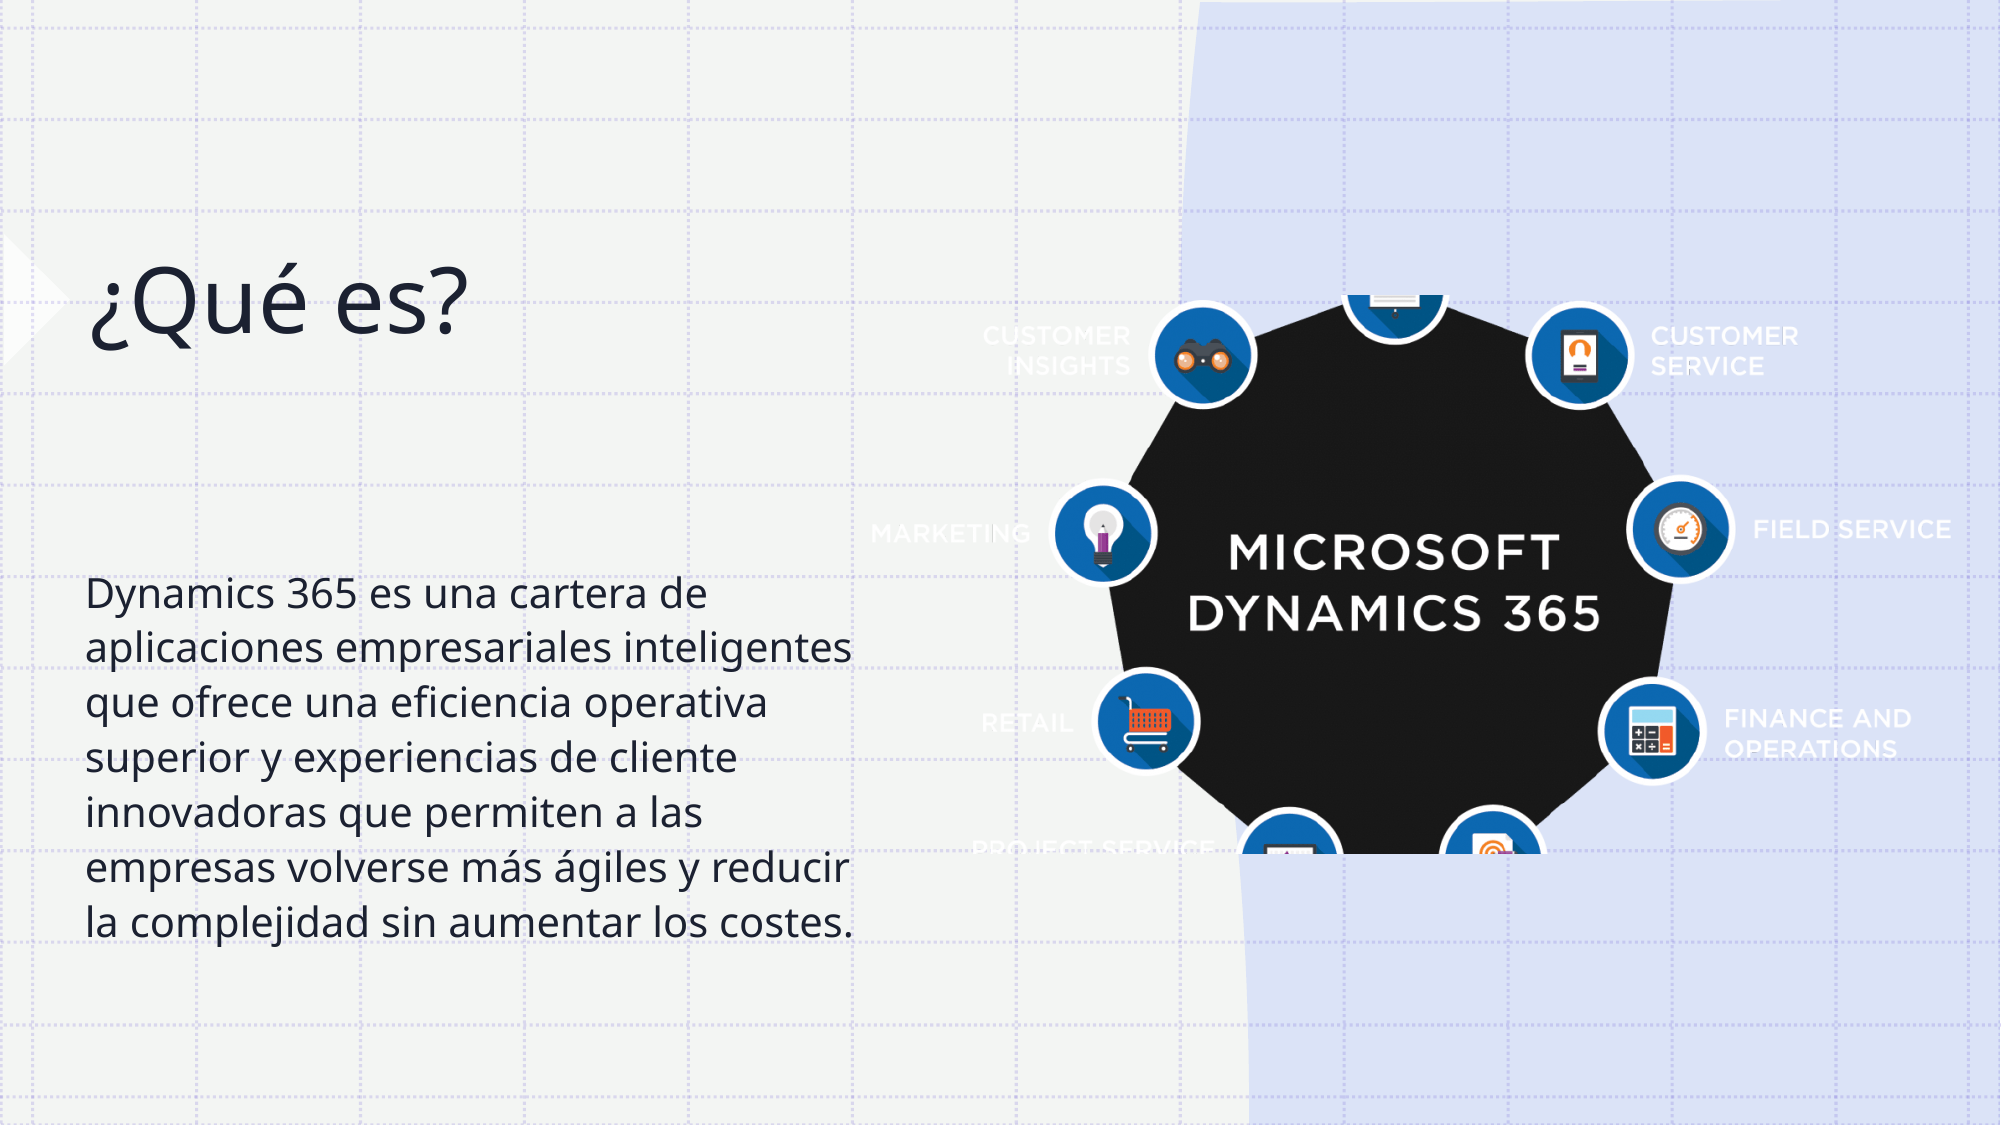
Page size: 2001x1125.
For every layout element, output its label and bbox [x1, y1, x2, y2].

text_box [0, 0, 2000, 1125]
picture [853, 295, 1969, 854]
